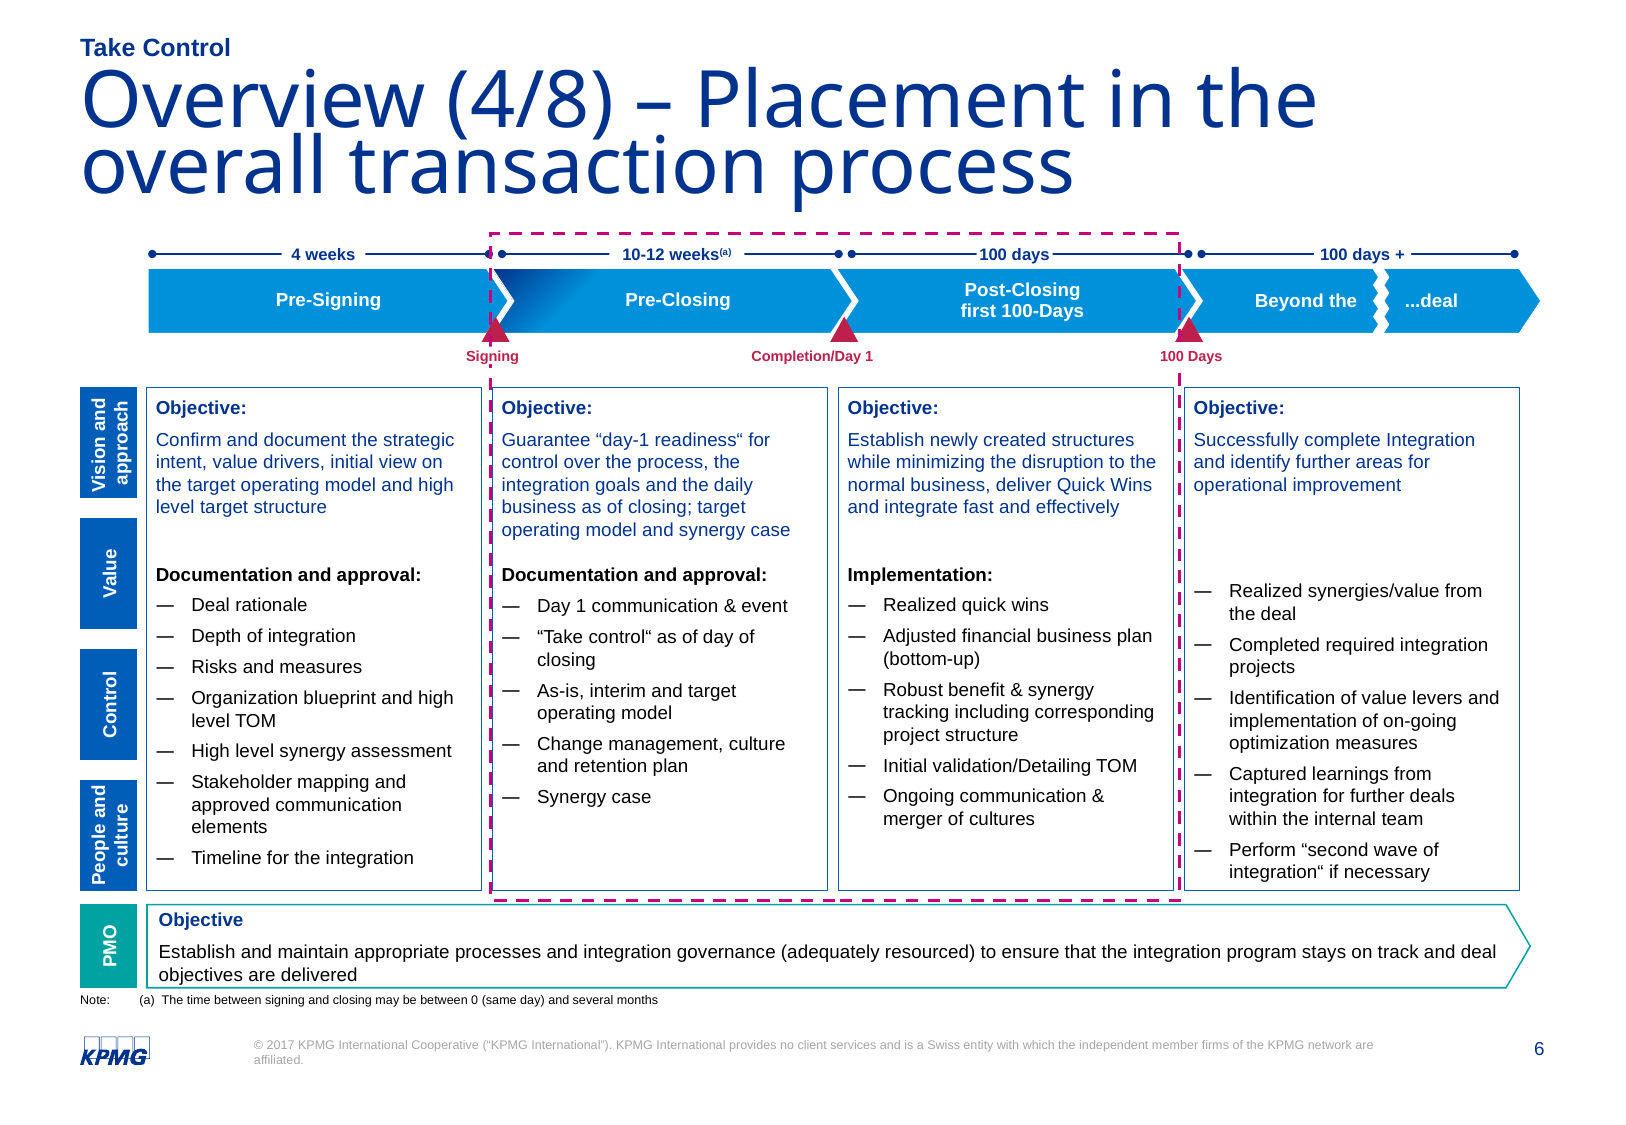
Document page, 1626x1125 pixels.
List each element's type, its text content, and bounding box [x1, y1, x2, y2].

list Take Control [80, 33, 1490, 62]
text_box Vision and approach [80, 387, 137, 498]
text_box 100 days + [1313, 255, 1412, 264]
text_box [481, 326, 490, 342]
text_box 100 Days [1149, 346, 1234, 365]
text_box Objective Establish and maintain appropriate processes and integration governance (adequately resourced) to ensure that the integration program stays on track and deal objectives are delivered [146, 904, 1531, 988]
text_box Beyond the ...deal [1240, 281, 1474, 319]
text_box [1180, 316, 1204, 342]
text_box [490, 232, 1181, 901]
text_box Objective: Successfully complete Integration and identify further areas for operational improvement Realized synergies/value from the deal Completed required integration projects Identification of value levers and implementation of on-going optimization measures Captured learnings from integration for further deals within the internal team Perform “second wave of integration“ if necessary [1184, 387, 1520, 891]
text_box 100 days + [1313, 243, 1412, 253]
text_box Control [80, 649, 137, 760]
text_box [1373, 269, 1389, 281]
text_box 4 weeks [281, 243, 366, 253]
text_box [1373, 319, 1389, 333]
text_box Objective: Confirm and document the strategic intent, value drivers, initial view on the target operating model and high level target structure Documentation and approval: Deal rationale Depth of integration Risks and measures Organization blueprint and high level TOM High level synergy assessment Stakeholder mapping and approved communication elements Timeline for the integration [146, 387, 482, 891]
text_box 4 weeks [281, 255, 366, 264]
title Overview (4/8) – Placement in the overall transaction process [80, 74, 1545, 193]
text_box Value [80, 518, 137, 629]
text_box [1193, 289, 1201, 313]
text_box Signing [455, 346, 530, 365]
text_box Completion/Day 1 [740, 346, 884, 365]
text_box Post-Closing first 100-Days [1180, 277, 1197, 326]
text_box Pre-Signing [147, 268, 490, 334]
text_box Note: (a) The time between signing and closing may be between 0 (same day) and several months [80, 991, 958, 1007]
text_box PMO [80, 904, 137, 988]
text_box [1180, 268, 1541, 334]
text_box People and culture [80, 780, 137, 891]
